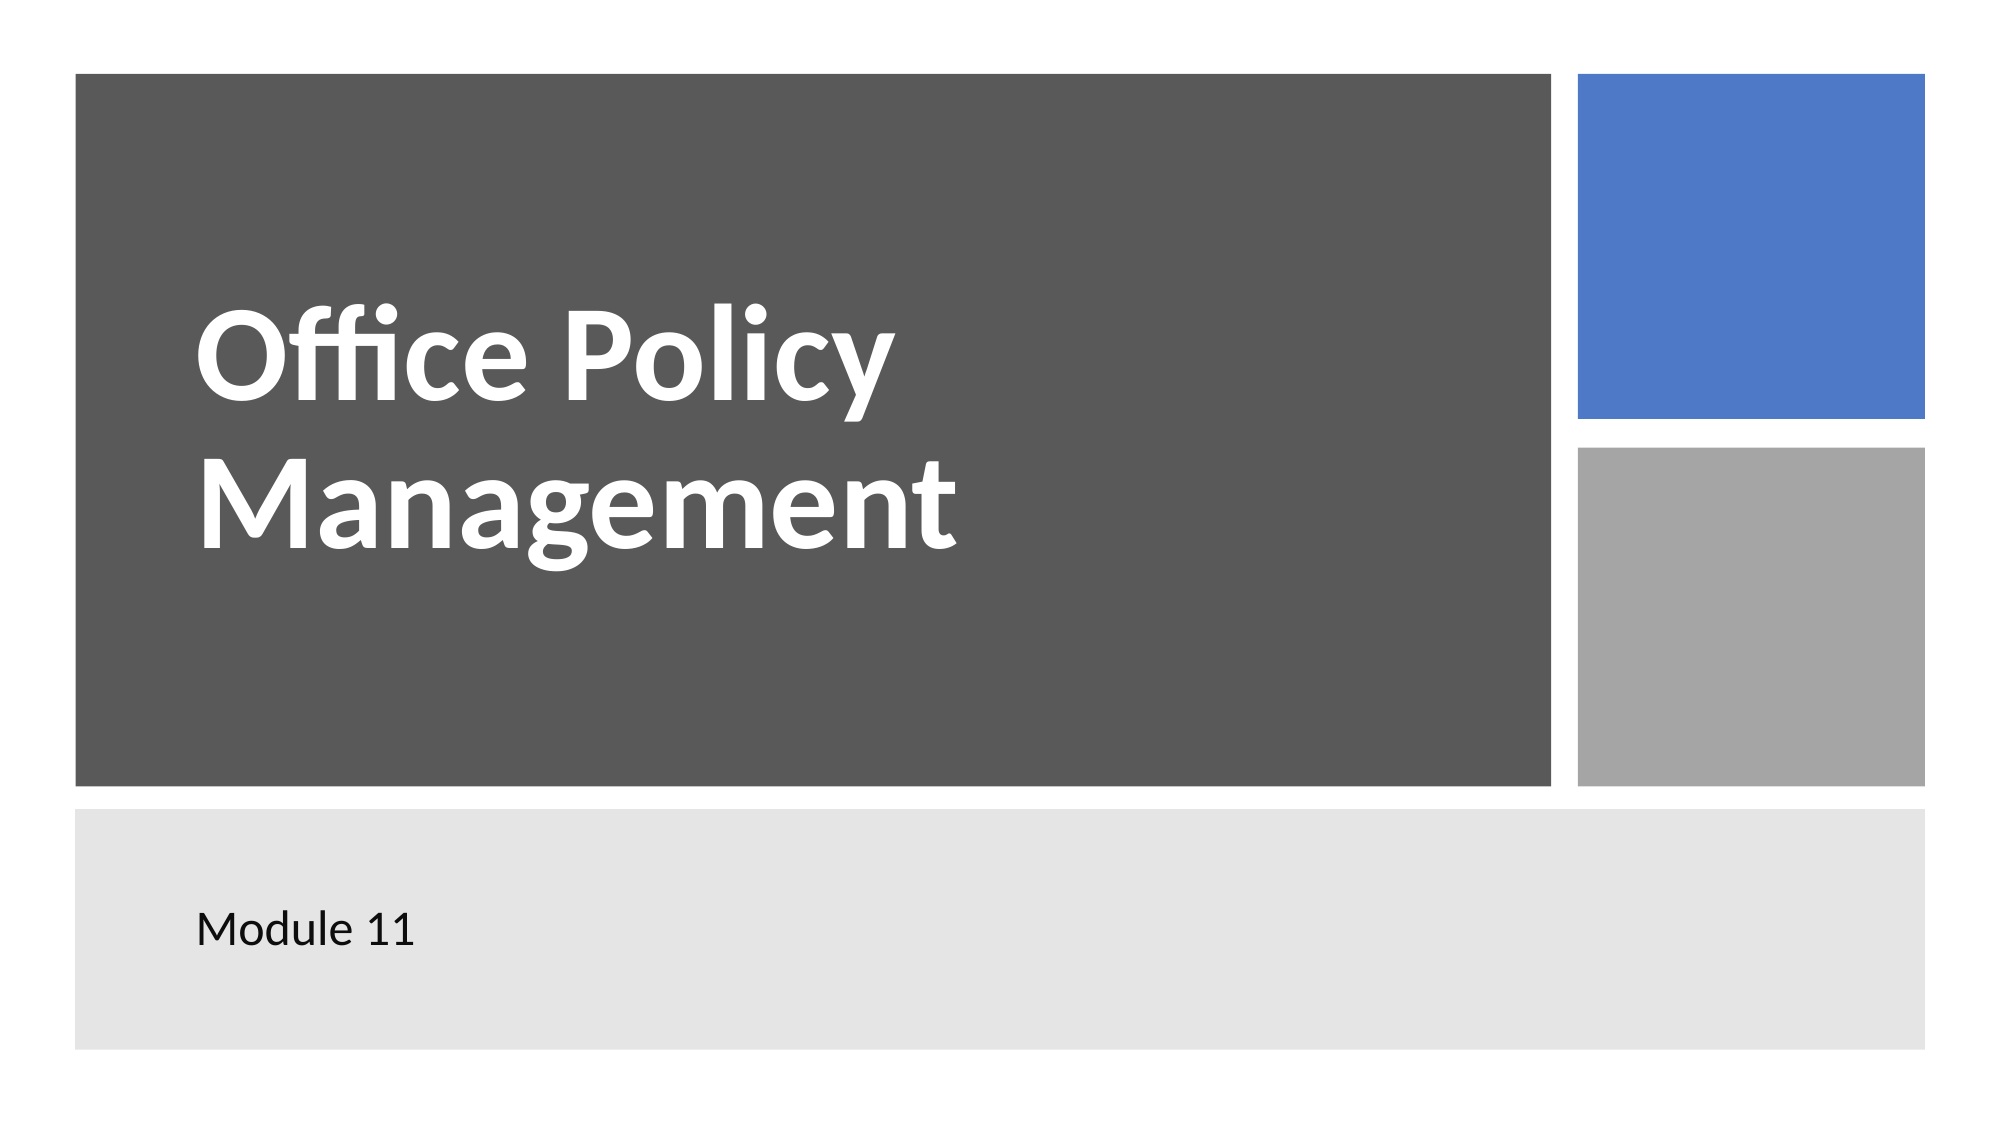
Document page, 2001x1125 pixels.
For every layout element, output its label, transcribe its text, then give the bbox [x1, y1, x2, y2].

text_box [75, 73, 1552, 787]
text_box [74, 808, 1926, 1051]
text_box [1577, 446, 1926, 787]
text_box [1577, 73, 1926, 420]
subtitle Module 11 [180, 850, 1823, 1009]
title Office Policy Management [180, 169, 1450, 691]
